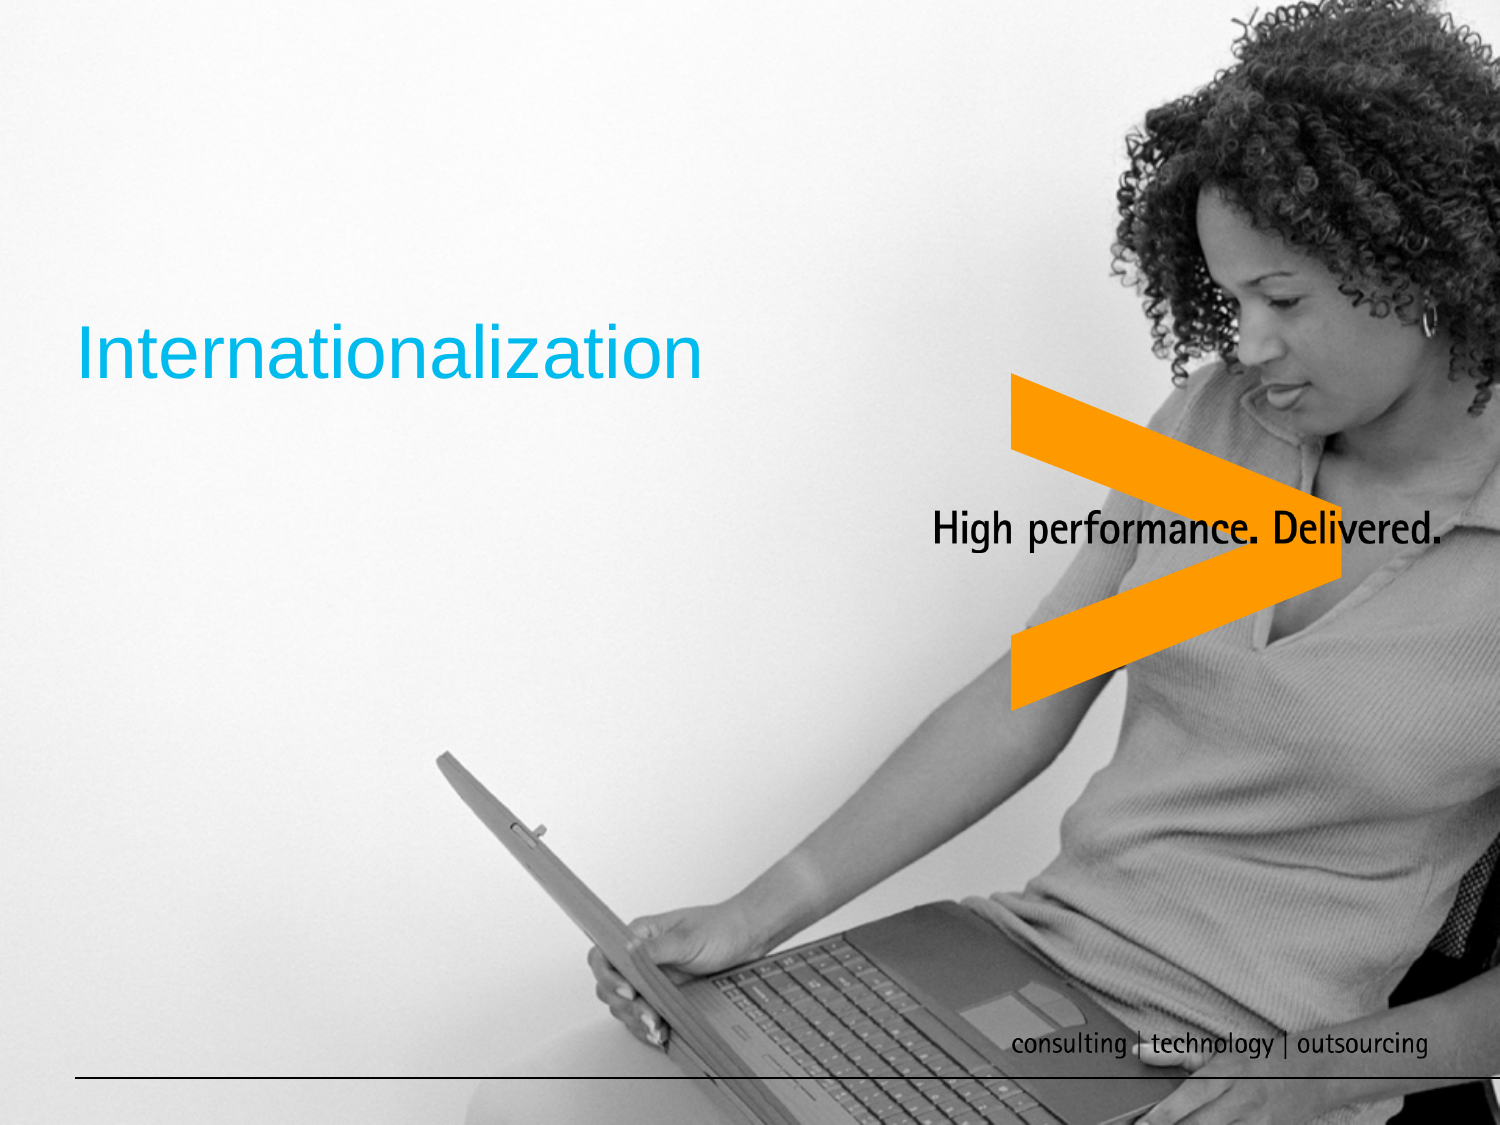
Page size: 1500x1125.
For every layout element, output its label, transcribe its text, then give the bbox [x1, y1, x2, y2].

picture [0, 0, 1500, 1125]
list Internationalization [75, 89, 865, 394]
